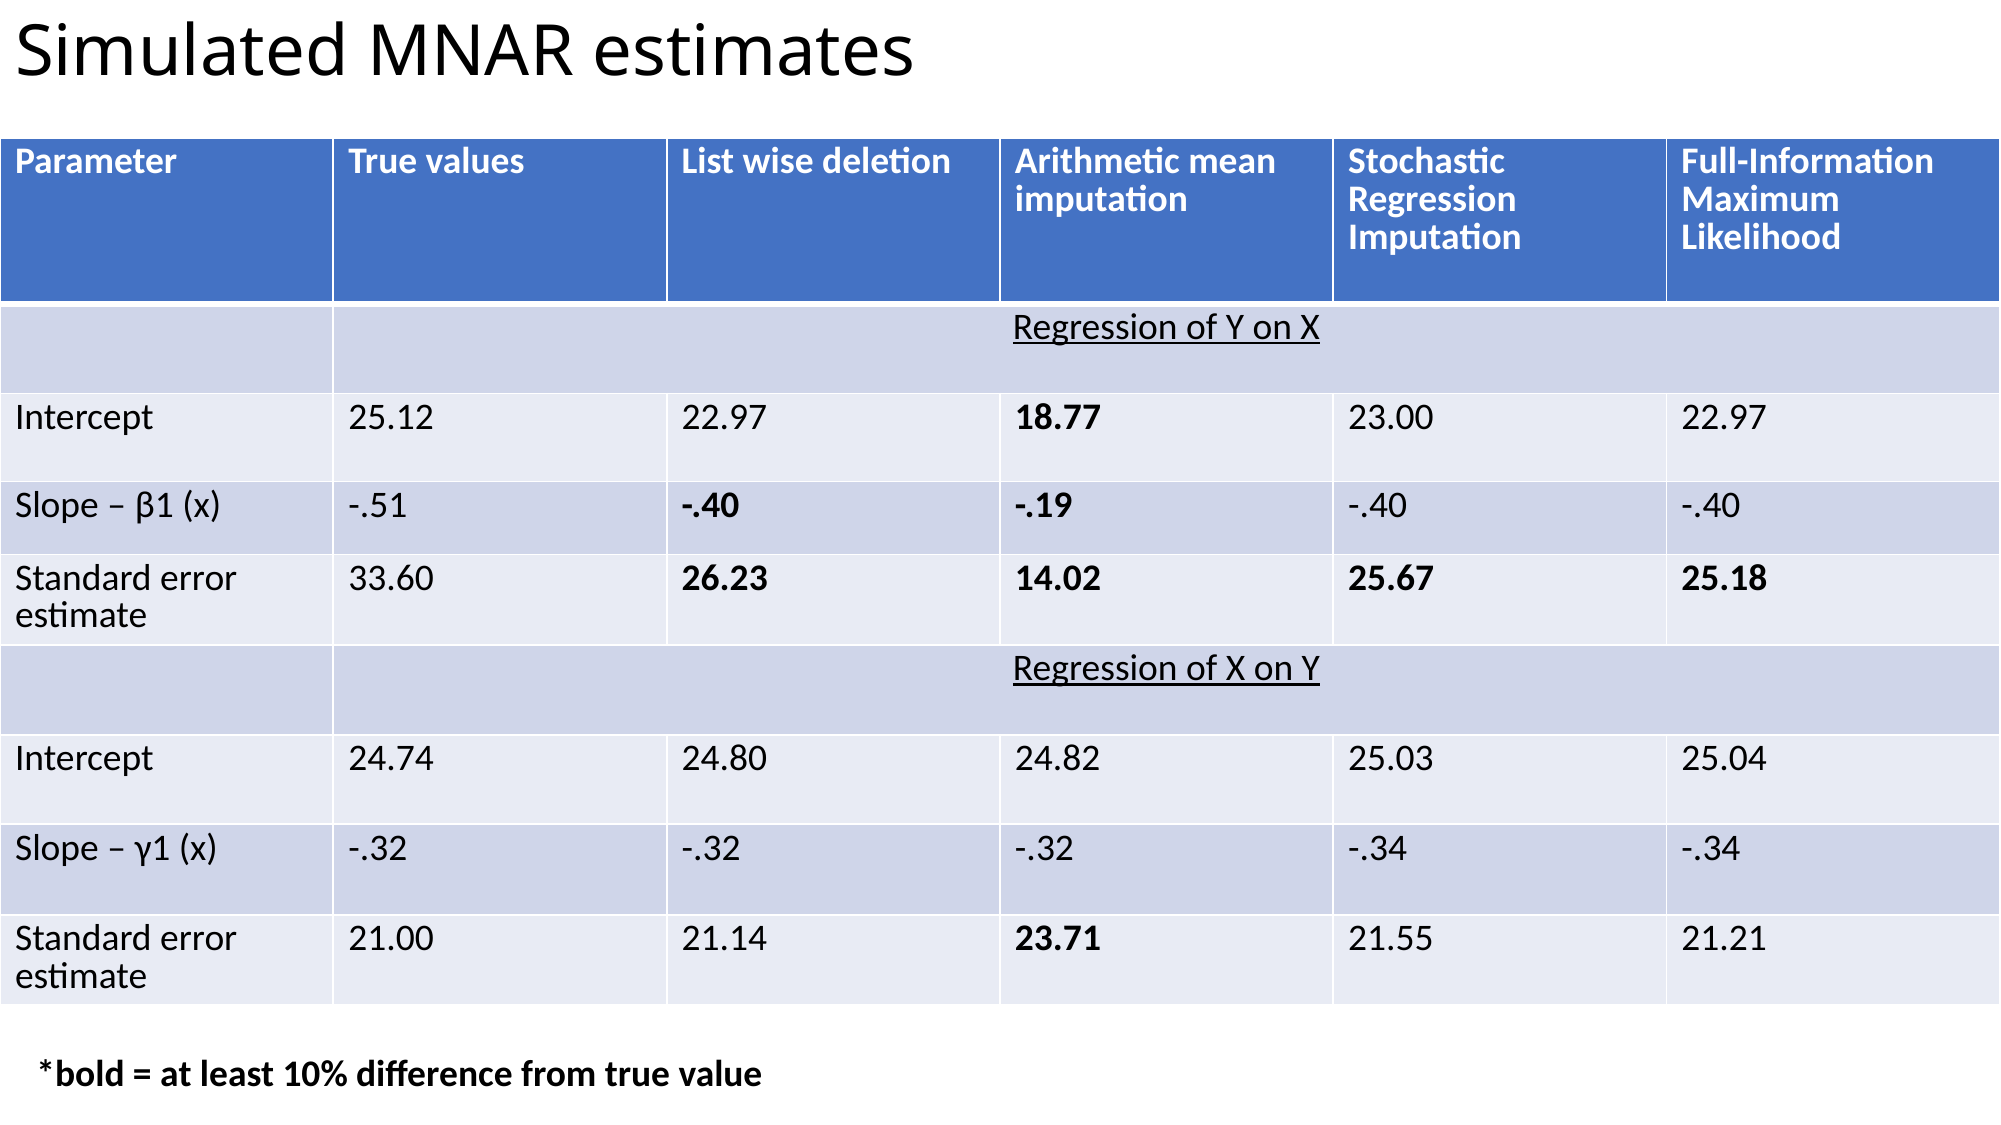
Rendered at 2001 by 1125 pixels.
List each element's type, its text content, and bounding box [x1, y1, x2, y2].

table_cell Regression of Y on X [334, 307, 1999, 393]
table_cell 23.00 [1334, 394, 1666, 481]
table_cell 21.14 [668, 916, 999, 1004]
title Simulated MNAR estimates [0, 6, 1725, 99]
table_header Stochastic Regression Imputation [1334, 139, 1666, 301]
table_cell Intercept [1, 736, 332, 823]
table_cell 25.18 [1667, 555, 1999, 644]
table_cell 21.55 [1334, 916, 1666, 1004]
table_cell -.32 [668, 825, 999, 914]
table_header List wise deletion [668, 139, 999, 301]
table_header Parameter [1, 139, 332, 301]
table_cell 25.12 [334, 394, 666, 481]
table_cell -.34 [1334, 825, 1666, 914]
table_cell Standard error estimate [1, 916, 332, 1004]
table_cell 22.97 [1667, 394, 1999, 481]
table_cell [1, 646, 332, 734]
table_cell 21.21 [1667, 916, 1999, 1004]
table_cell -.51 [334, 482, 666, 554]
table_cell 22.97 [668, 394, 999, 481]
table_cell [1, 307, 332, 393]
table_header Arithmetic mean imputation [1001, 139, 1332, 301]
table_cell 25.04 [1667, 736, 1999, 823]
table_header True values [334, 139, 666, 301]
table_header Full-Information Maximum Likelihood [1667, 139, 1999, 301]
text_box *bold = at least 10% difference from true value [21, 1041, 906, 1102]
table_cell 23.71 [1001, 916, 1332, 1004]
table_cell -.19 [1001, 482, 1332, 554]
table_cell Slope – β1 (x) [1, 482, 332, 554]
table_cell 24.80 [668, 736, 999, 823]
table_cell 21.00 [334, 916, 666, 1004]
table_cell Intercept [1, 394, 332, 481]
table_cell -.40 [1667, 482, 1999, 554]
table_cell -.34 [1667, 825, 1999, 914]
table_cell -.40 [1334, 482, 1666, 554]
table_cell 25.67 [1334, 555, 1666, 644]
table_cell 24.74 [334, 736, 666, 823]
table_cell Slope – γ1 (x) [1, 825, 332, 914]
table_cell 18.77 [1001, 394, 1332, 481]
table_cell -.40 [668, 482, 999, 554]
table_cell Standard error estimate [1, 555, 332, 644]
table_cell -.32 [1001, 825, 1332, 914]
table_cell 24.82 [1001, 736, 1332, 823]
table_cell 25.03 [1334, 736, 1666, 823]
table_cell 33.60 [334, 555, 666, 644]
table_cell 26.23 [668, 555, 999, 644]
table_cell 14.02 [1001, 555, 1332, 644]
table_cell -.32 [334, 825, 666, 914]
table_cell Regression of X on Y [334, 646, 1999, 734]
